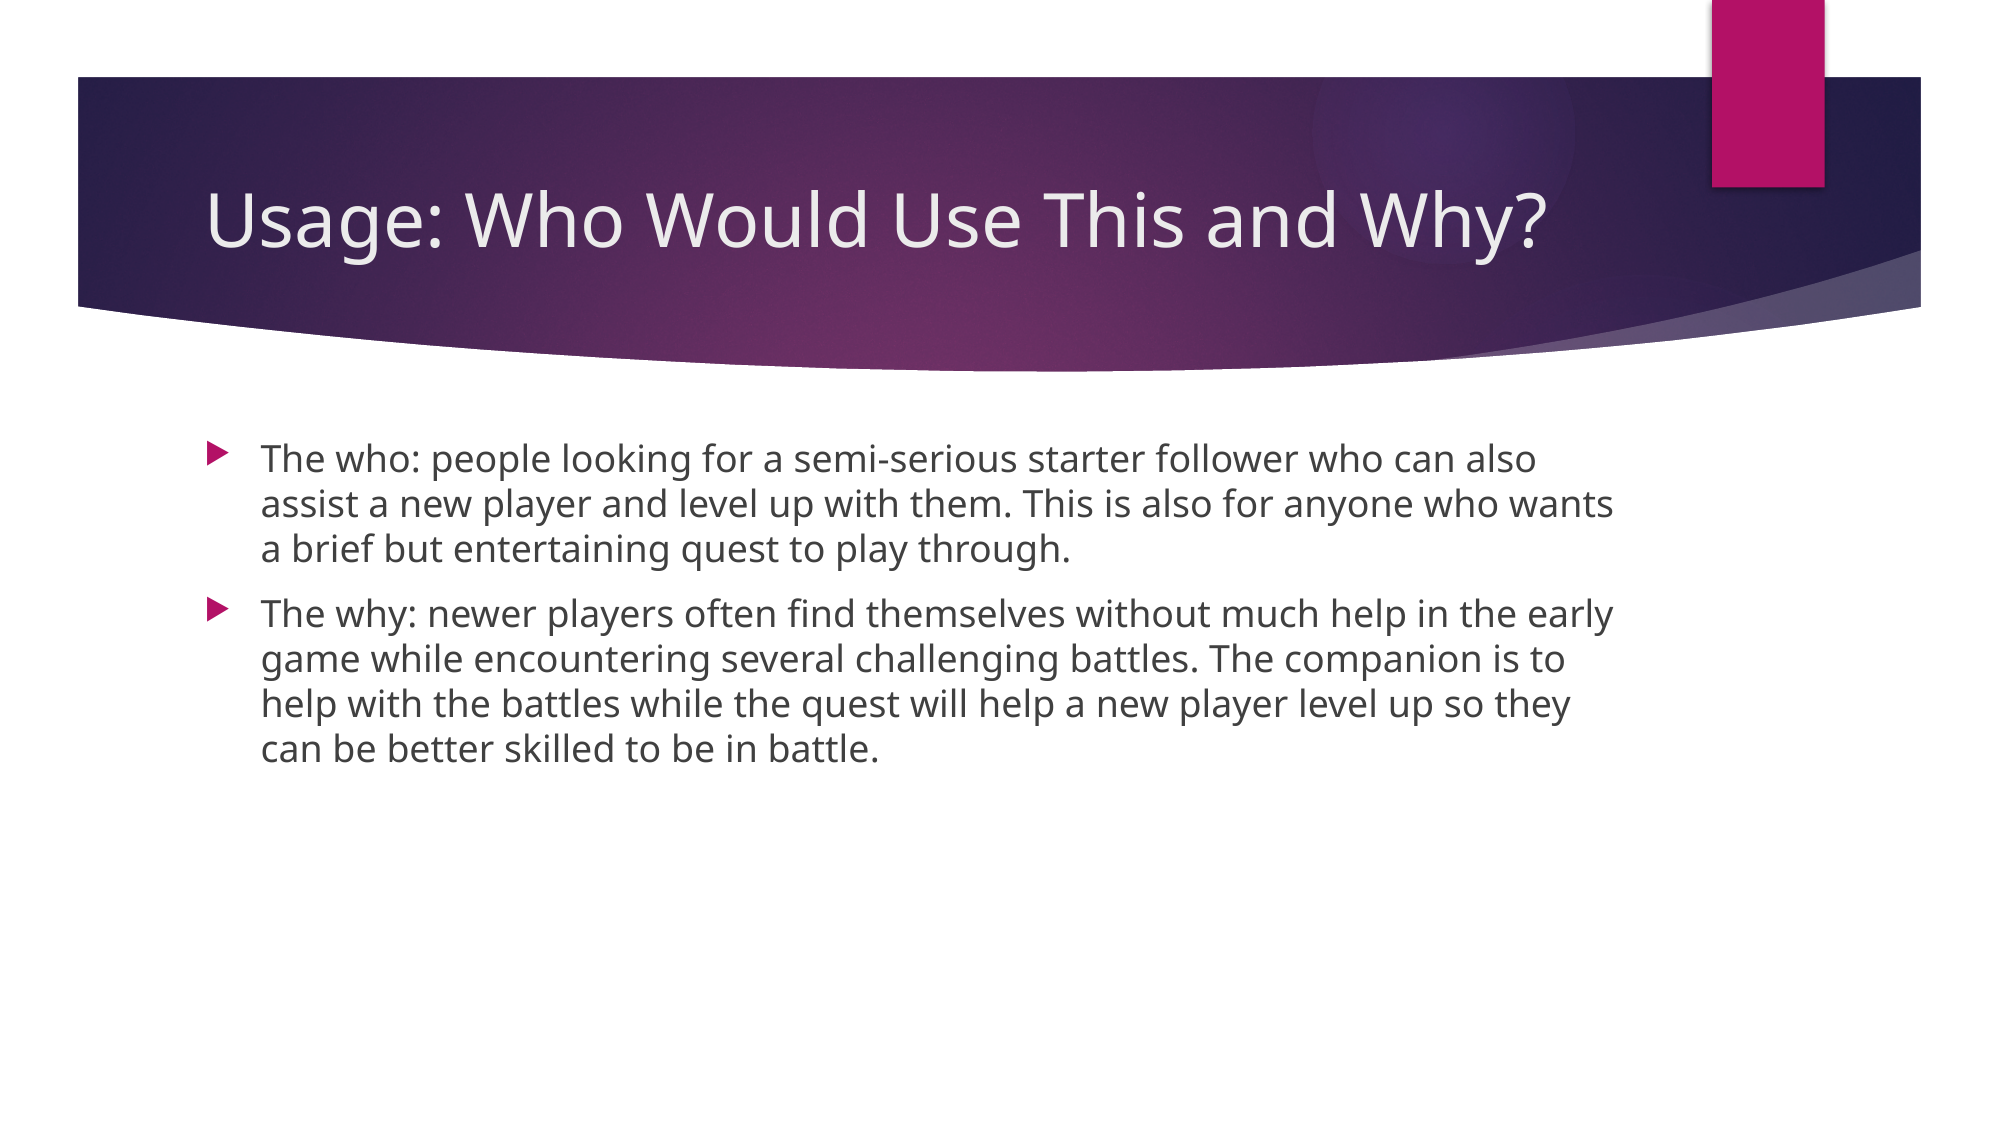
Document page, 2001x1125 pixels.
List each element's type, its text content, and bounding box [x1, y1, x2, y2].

list The who: people looking for a semi-serious starter follower who can also assist a new player and level up with them. This is also for anyone who wants a brief but entertaining quest to play through. The why: newer players often find themselves without much help in the early game while encountering several challenging battles. The companion is to help with the battles while the quest will help a new player level up so they can be better skilled to be in battle. [189, 427, 1638, 988]
title Usage: Who Would Use This and Why? [189, 159, 1627, 276]
